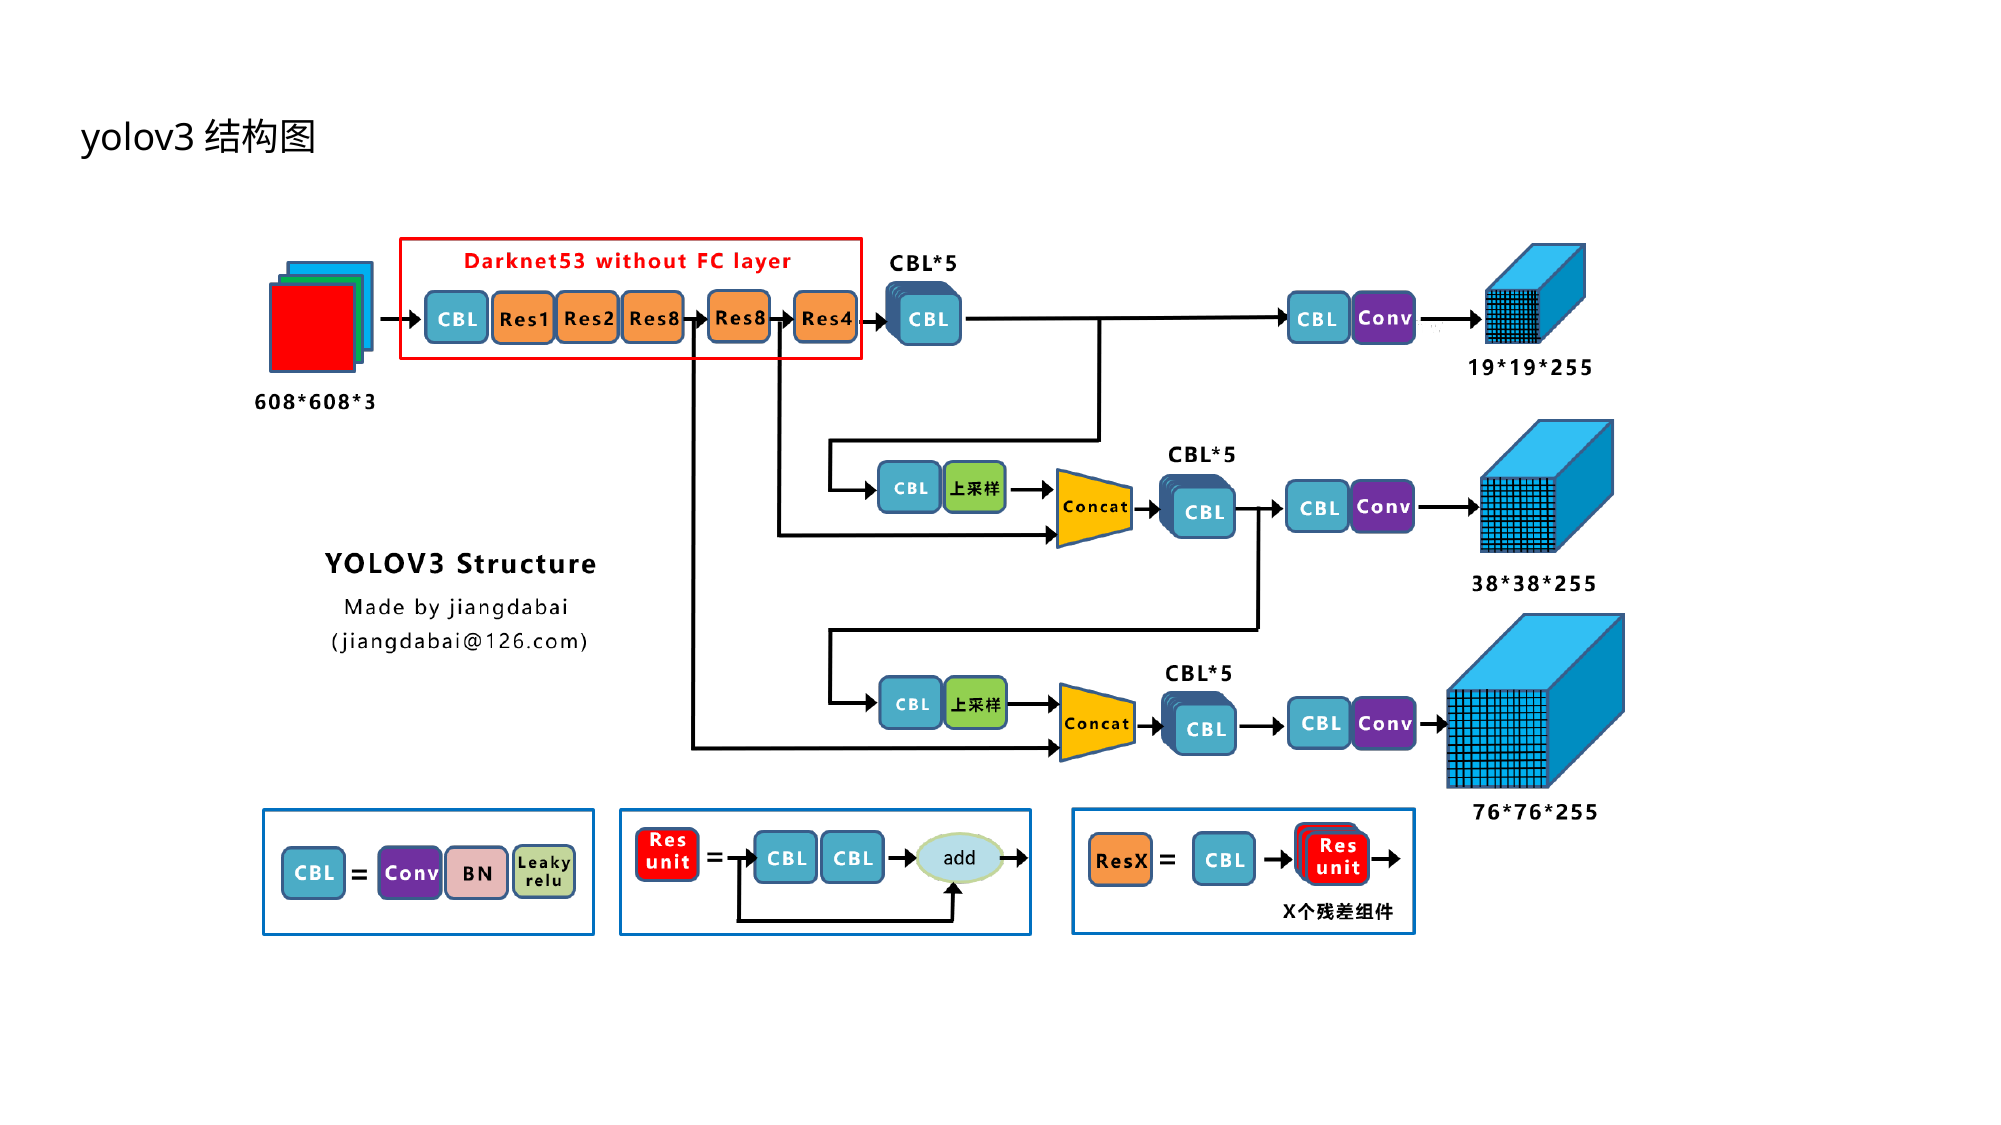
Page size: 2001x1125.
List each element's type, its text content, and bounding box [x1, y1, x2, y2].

text_box yolov3结构图 [66, 105, 332, 166]
picture [211, 237, 1640, 941]
